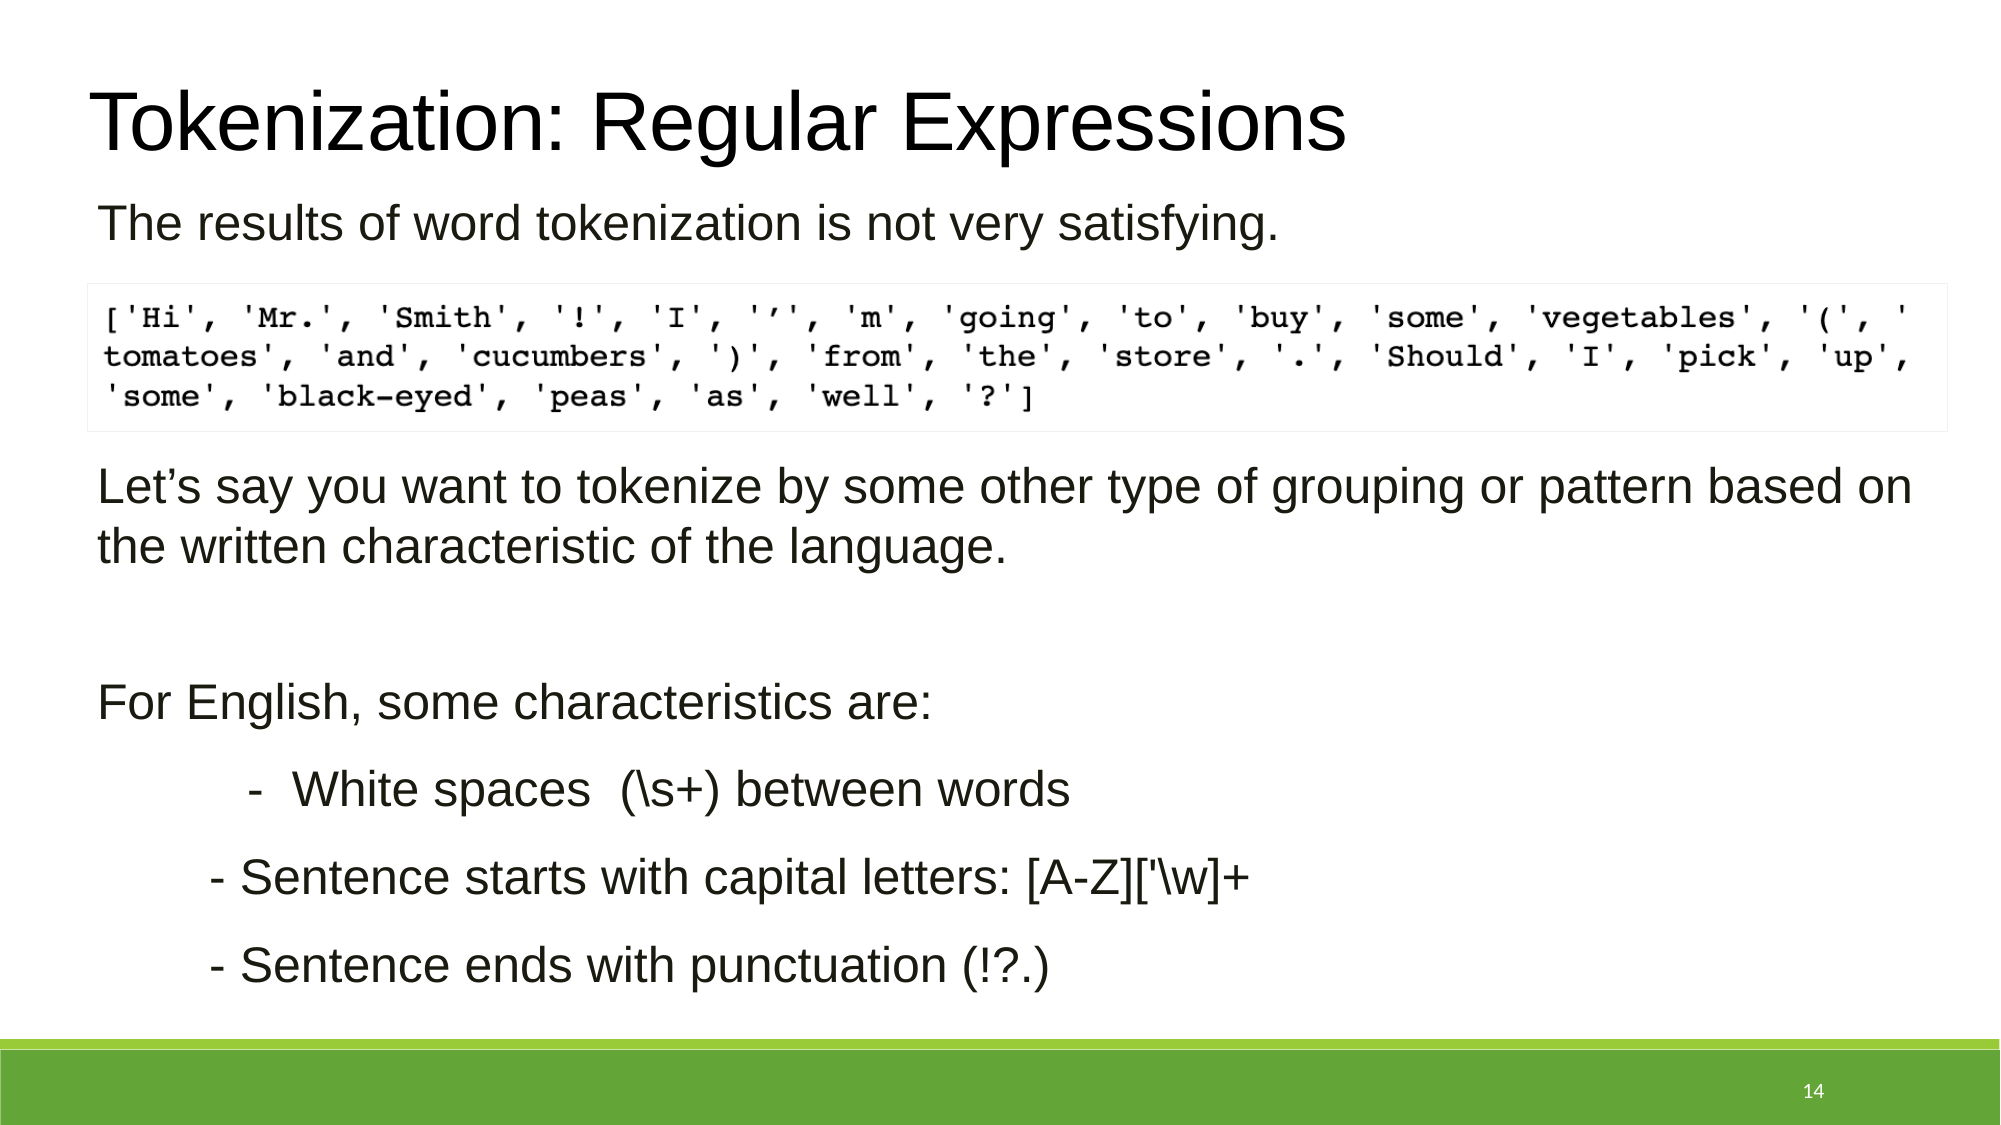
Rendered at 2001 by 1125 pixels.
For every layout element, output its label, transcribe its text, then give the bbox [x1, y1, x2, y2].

text_box The results of word tokenization is not very satisfying. Let’s say you want to tokenize by some other type of grouping or pattern based on the written characteristic of the language. For English, some characteristics are: - White spaces (\s+) between words - Sentence starts with capital letters: [A-Z]['\w]+ - Sentence ends with punctuation (!?.) [87, 180, 1933, 282]
text_box Tokenization: Regular Expressions [87, 67, 1933, 168]
text_box The results of word tokenization is not very satisfying. Let’s say you want to tokenize by some other type of grouping or pattern based on the written characteristic of the language. For English, some characteristics are: - White spaces (\s+) between words - Sentence starts with capital letters: [A-Z]['\w]+ - Sentence ends with punctuation (!?.) [87, 440, 1933, 1091]
slide_number 14 [1624, 1059, 1840, 1120]
picture [86, 282, 1948, 432]
